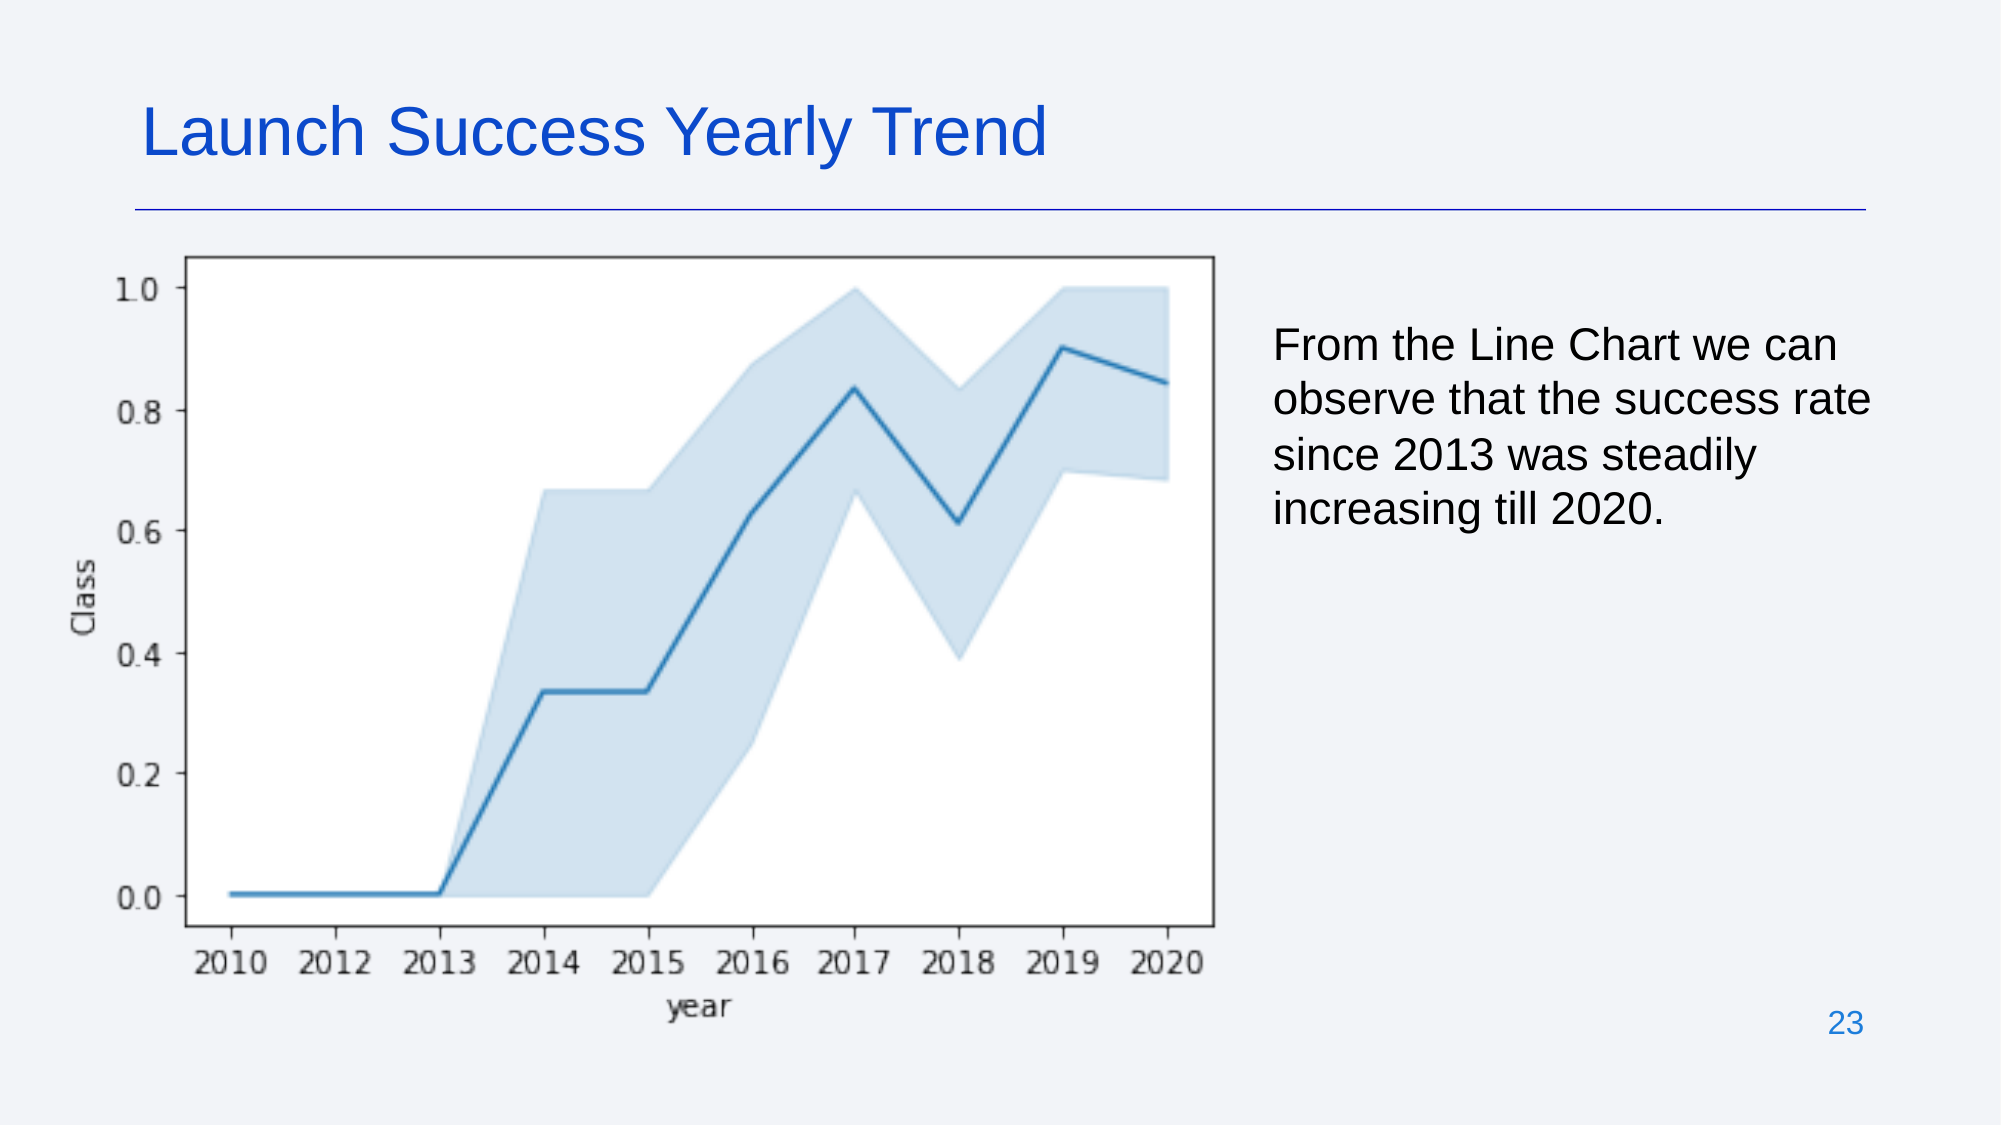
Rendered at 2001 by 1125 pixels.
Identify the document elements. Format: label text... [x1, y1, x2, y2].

slide_number ‹#› [1429, 988, 1880, 1055]
text_box Launch Success Yearly Trend [126, 88, 1852, 179]
picture [0, 0, 2001, 1125]
text_box From the Line Chart we can observe that the success rate since 2013 was steadily increasing till 2020. [1257, 306, 1960, 542]
